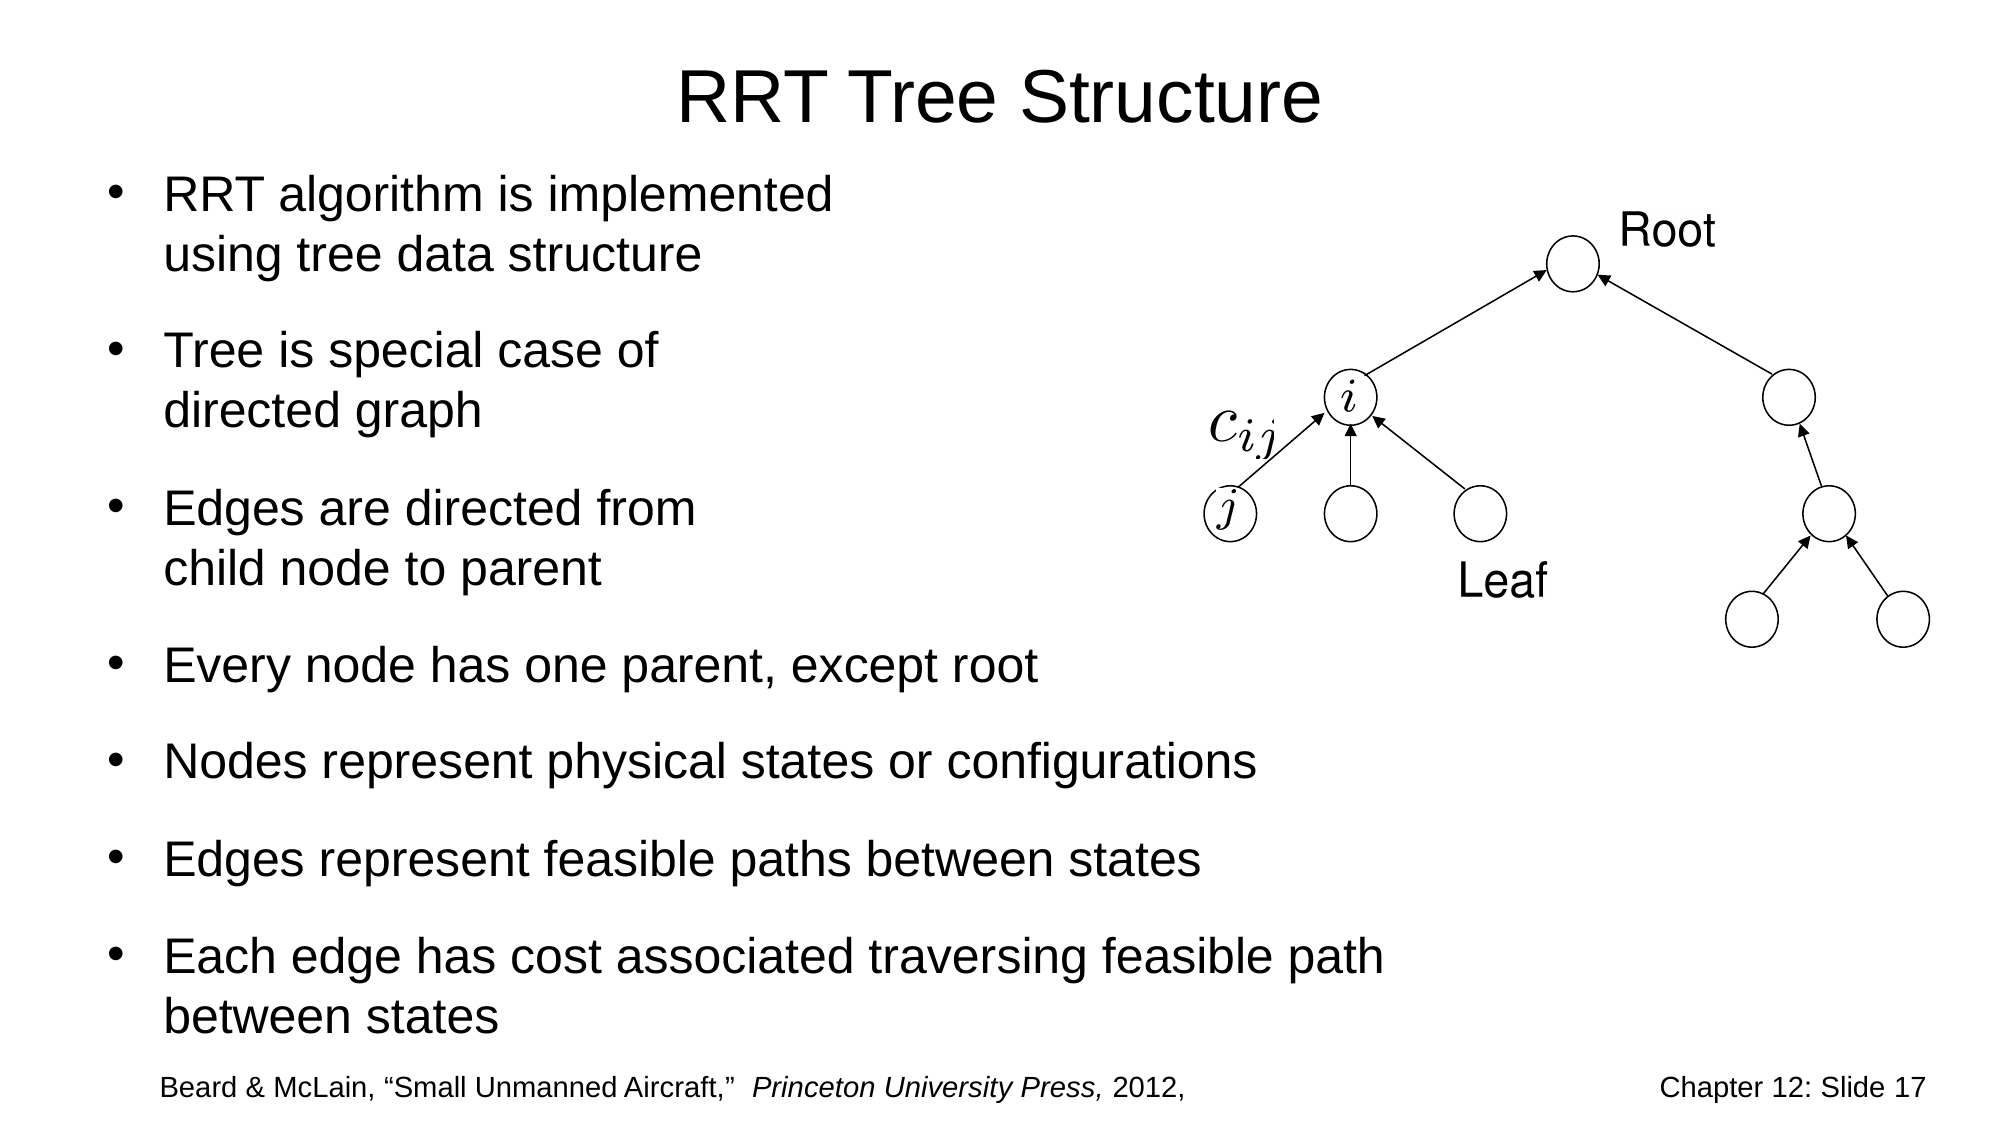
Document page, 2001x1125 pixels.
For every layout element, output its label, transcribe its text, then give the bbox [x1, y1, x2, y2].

title RRT Tree Structure [99, 39, 1900, 145]
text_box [1203, 210, 1930, 648]
list RRT algorithm is implemented using tree data structure Tree is special case of directed graph Edges are directed from child node to parent Every node has one parent, except root Nodes represent physical states or configurations Edges represent feasible paths between states Each edge has cost associated traversing feasible path between states [92, 153, 1446, 986]
